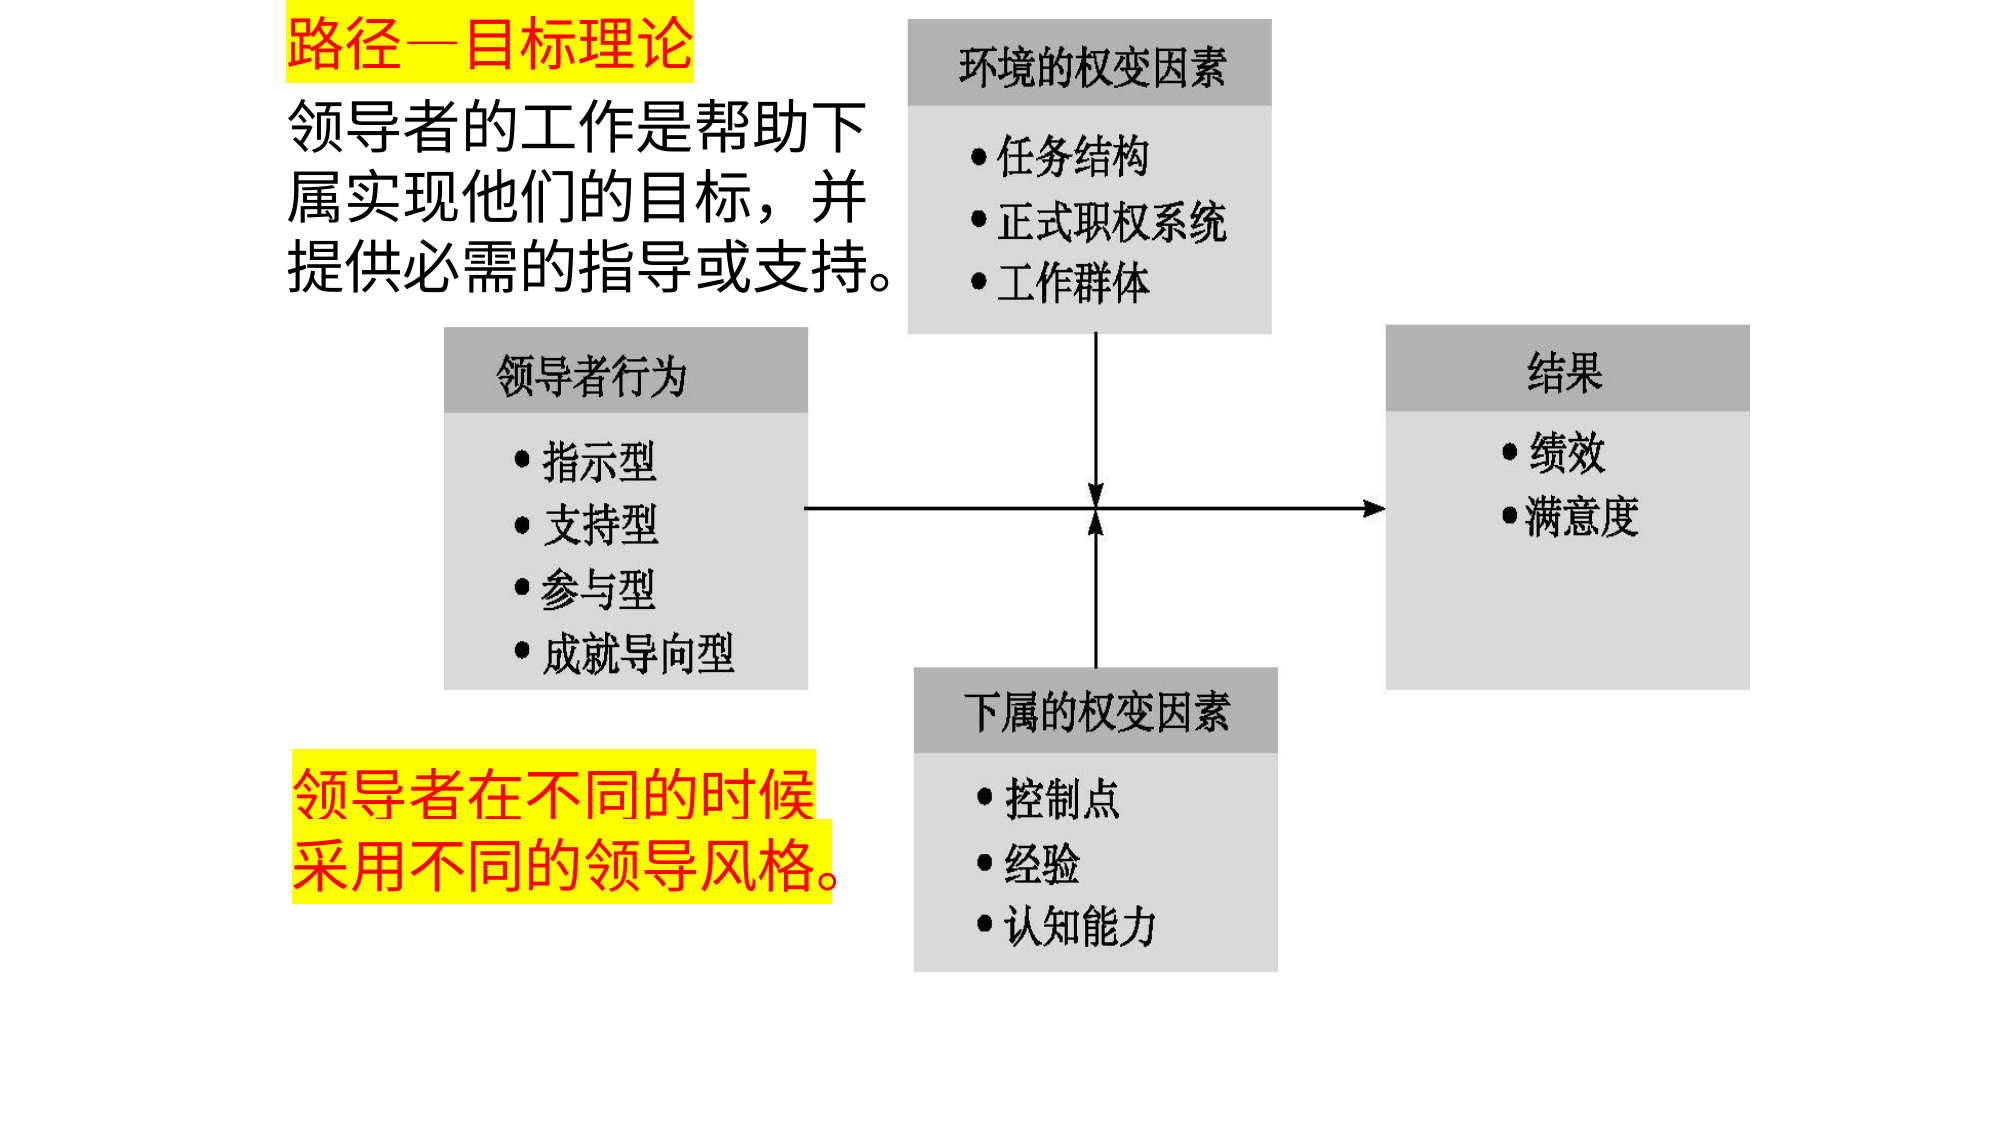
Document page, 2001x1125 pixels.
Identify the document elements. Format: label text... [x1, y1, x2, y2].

picture [444, 18, 1751, 972]
text_box 领导者在不同的时候采用不同的领导风格。 [277, 751, 444, 952]
text_box 路径—目标理论 领导者的工作是帮助下属实现他们的目标，并提供必需的指导或支持。 [271, 0, 886, 353]
